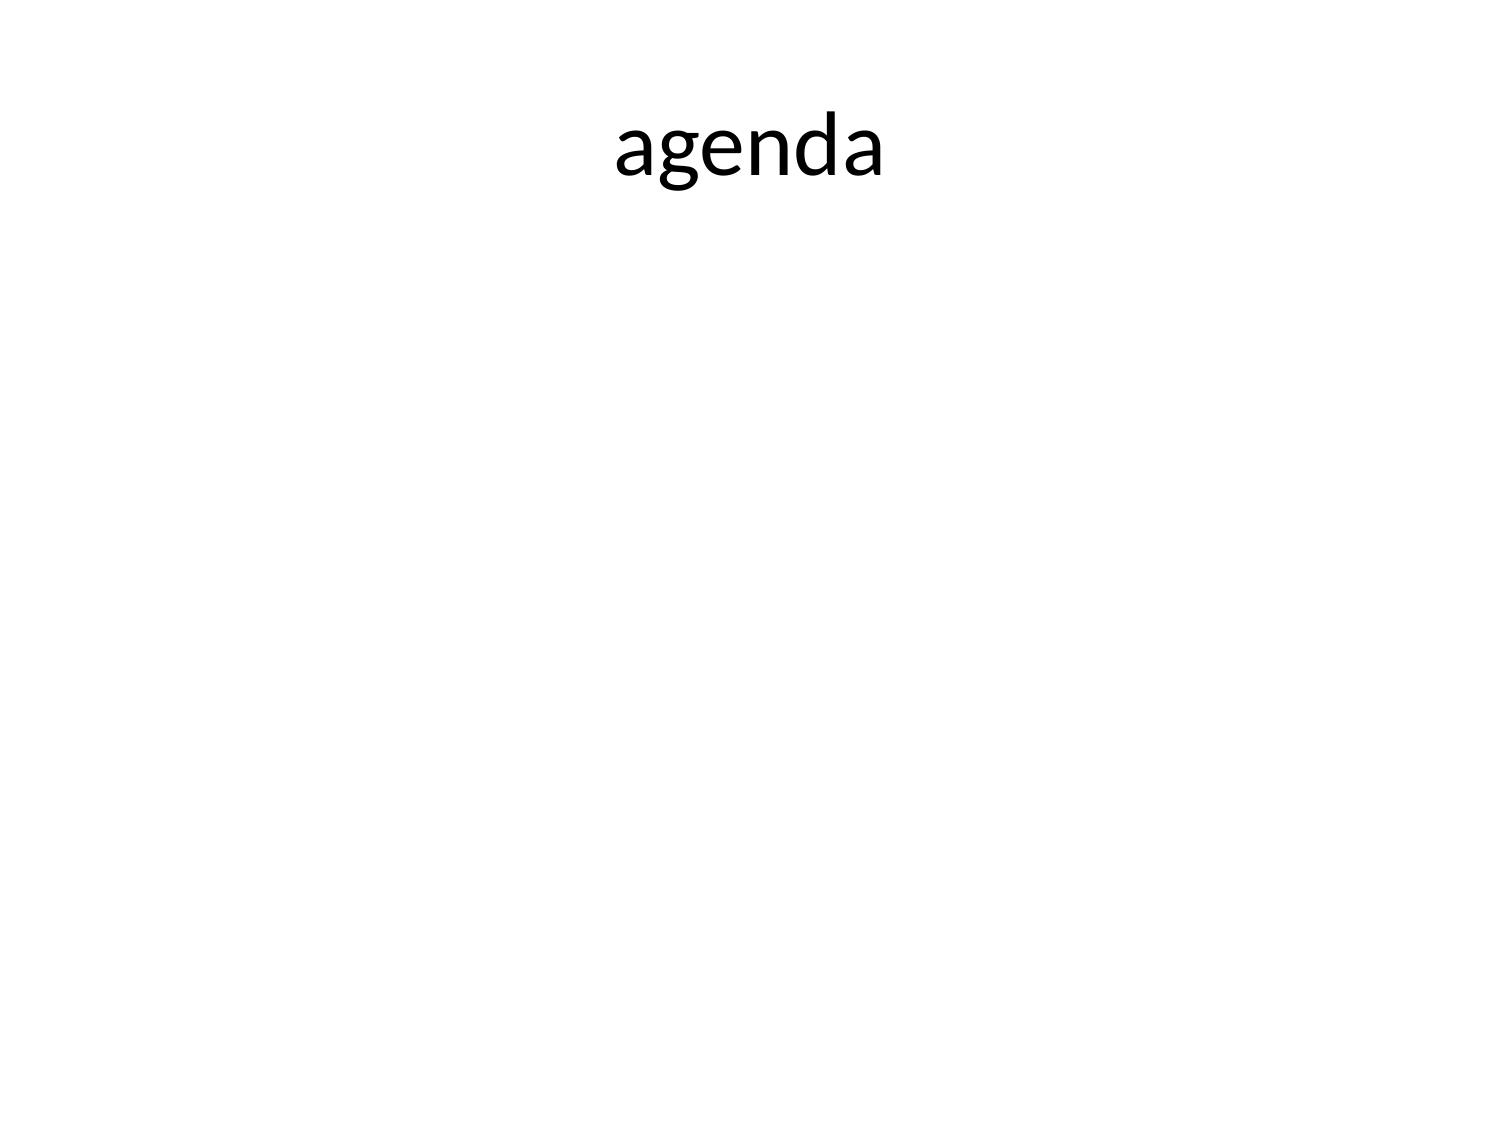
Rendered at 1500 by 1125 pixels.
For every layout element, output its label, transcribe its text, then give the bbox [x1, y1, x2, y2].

title agenda [75, 45, 1425, 233]
